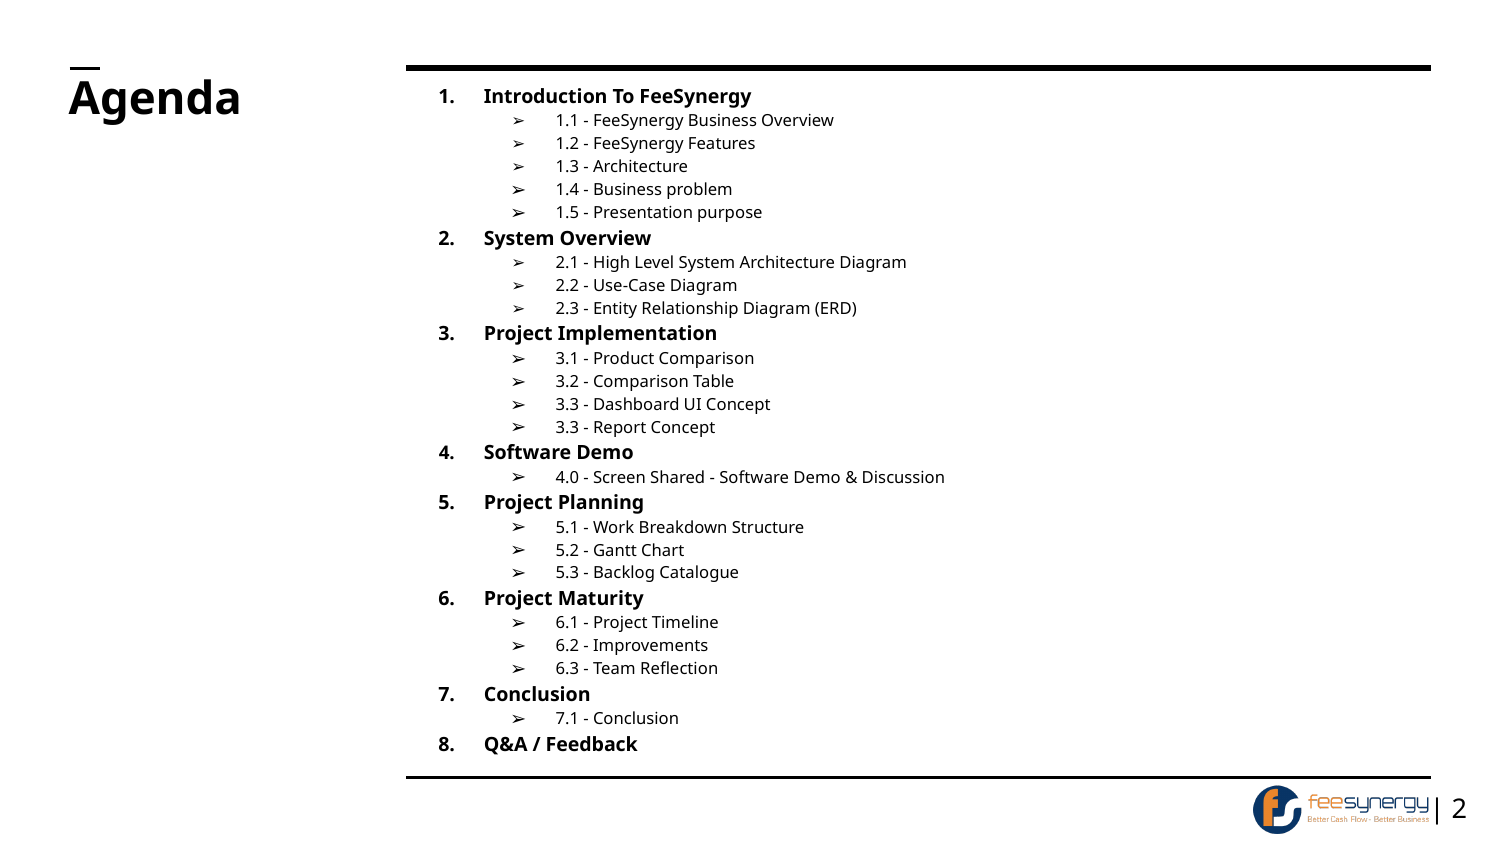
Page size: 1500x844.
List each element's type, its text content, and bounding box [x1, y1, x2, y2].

slide_number | ‹#› [1394, 774, 1483, 844]
list Introduction To FeeSynergy 1.1 - FeeSynergy Business Overview 1.2 - FeeSynergy Features 1.3 - Architecture 1.4 - Business problem 1.5 - Presentation purpose System Overview 2.1 - High Level System Architecture Diagram 2.2 - Use-Case Diagram 2.3 - Entity Relationship Diagram (ERD) Project Implementation 3.1 - Product Comparison 3.2 - Comparison Table 3.3 - Dashboard UI Concept 3.3 - Report Concept Software Demo 4.0 - Screen Shared - Software Demo & Discussion Project Planning 5.1 - Work Breakdown Structure 5.2 - Gantt Chart 5.3 - Backlog Catalogue Project Maturity 6.1 - Project Timeline 6.2 - Improvements 6.3 - Team Reflection Conclusion 7.1 - Conclusion Q&A / Feedback [397, 65, 1418, 779]
picture [1252, 785, 1429, 834]
title Agenda [53, 54, 336, 139]
